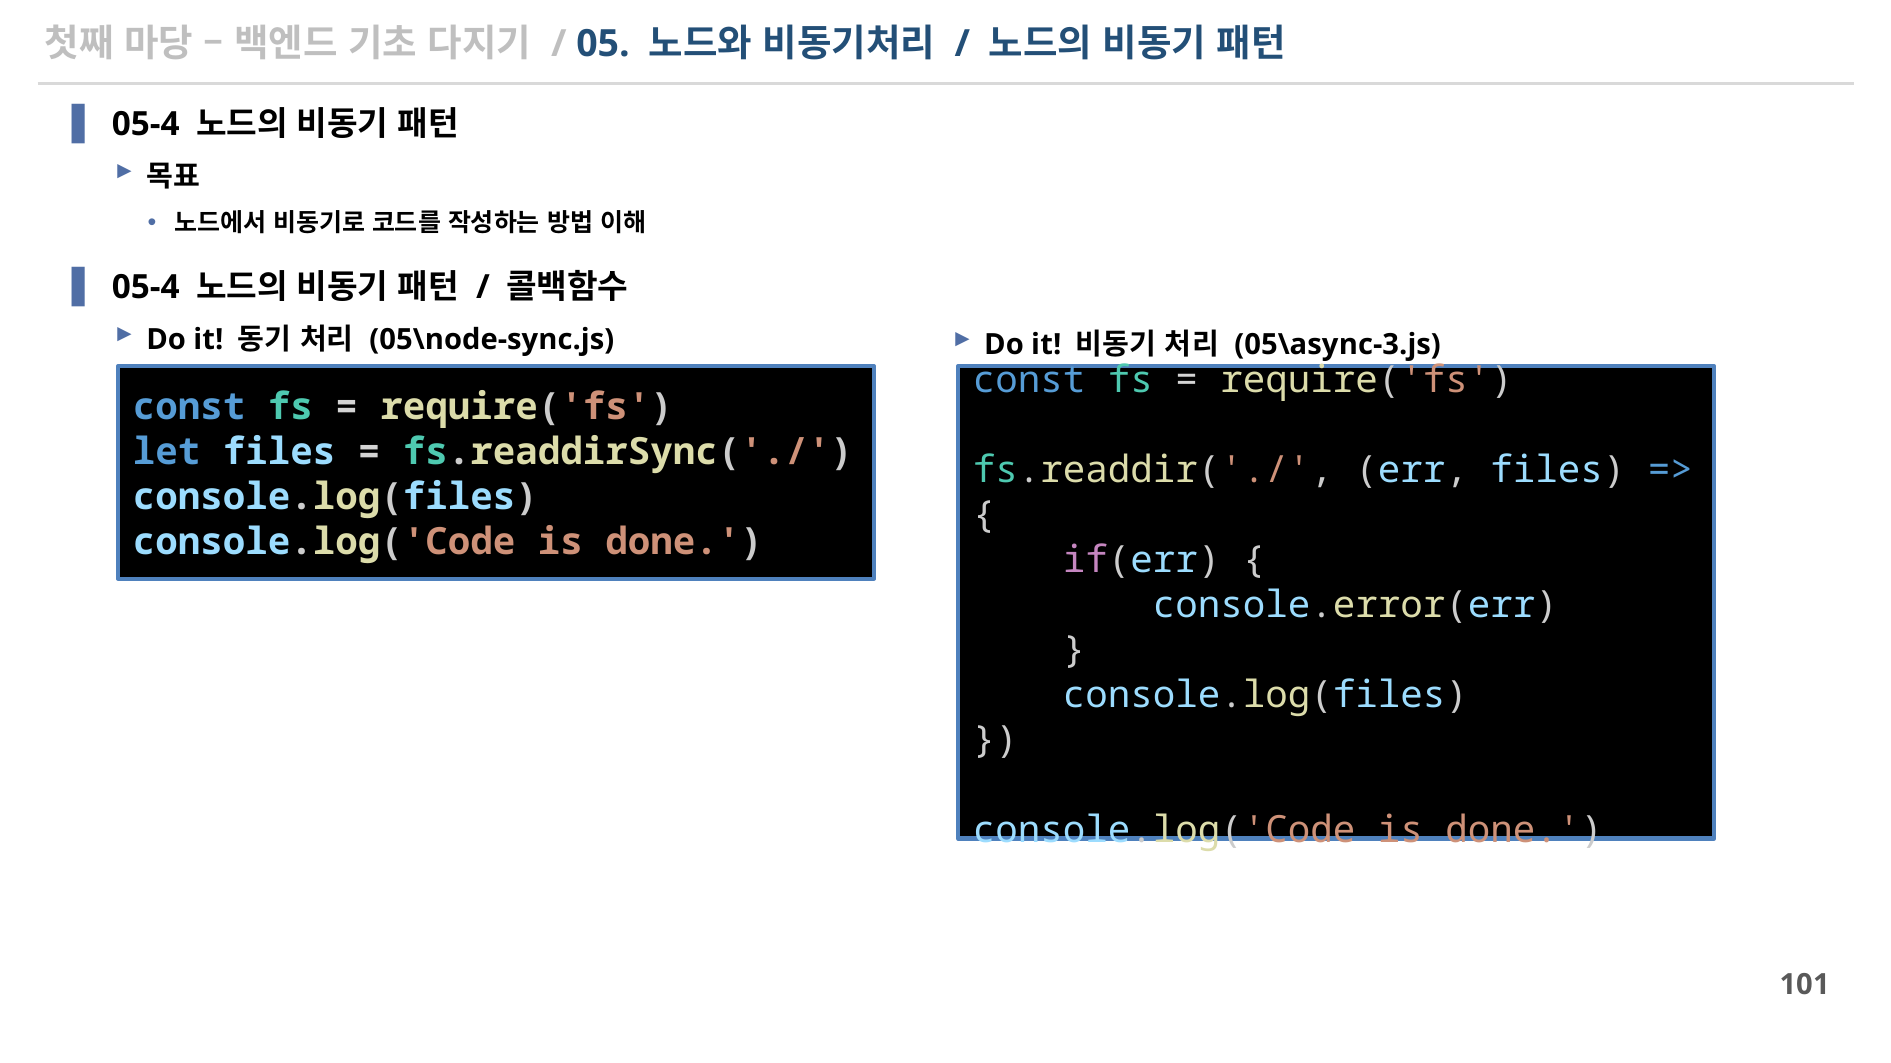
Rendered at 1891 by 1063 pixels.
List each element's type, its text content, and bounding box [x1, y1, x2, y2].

list 05-4 노드의 비동기 패턴 목표 노드에서 비동기로 코드를 작성하는 방법 이해 05-4 노드의 비동기 패턴 / 콜백함수 Do it! 동기 처리 (05\node-sync.js) [43, 94, 1855, 506]
text_box const fs = require('fs') let files = fs.readdirSync('./') console.log(files) console.log('Code is done.') [116, 364, 876, 581]
text_box const fs = require('fs') fs.readdir('./', (err, files) => { if(err) { console.error(err) } console.log(files) }) console.log('Code is done.') [956, 364, 1716, 841]
text_box Do it! 비동기 처리 (05\async-3.js) [881, 317, 1842, 729]
title 첫째 마당 – 백엔드 기초 다지기 / 05. 노드와 비동기처리 / 노드의 비동기 패턴 [29, 11, 1855, 73]
slide_number 101 [1703, 956, 1845, 1014]
